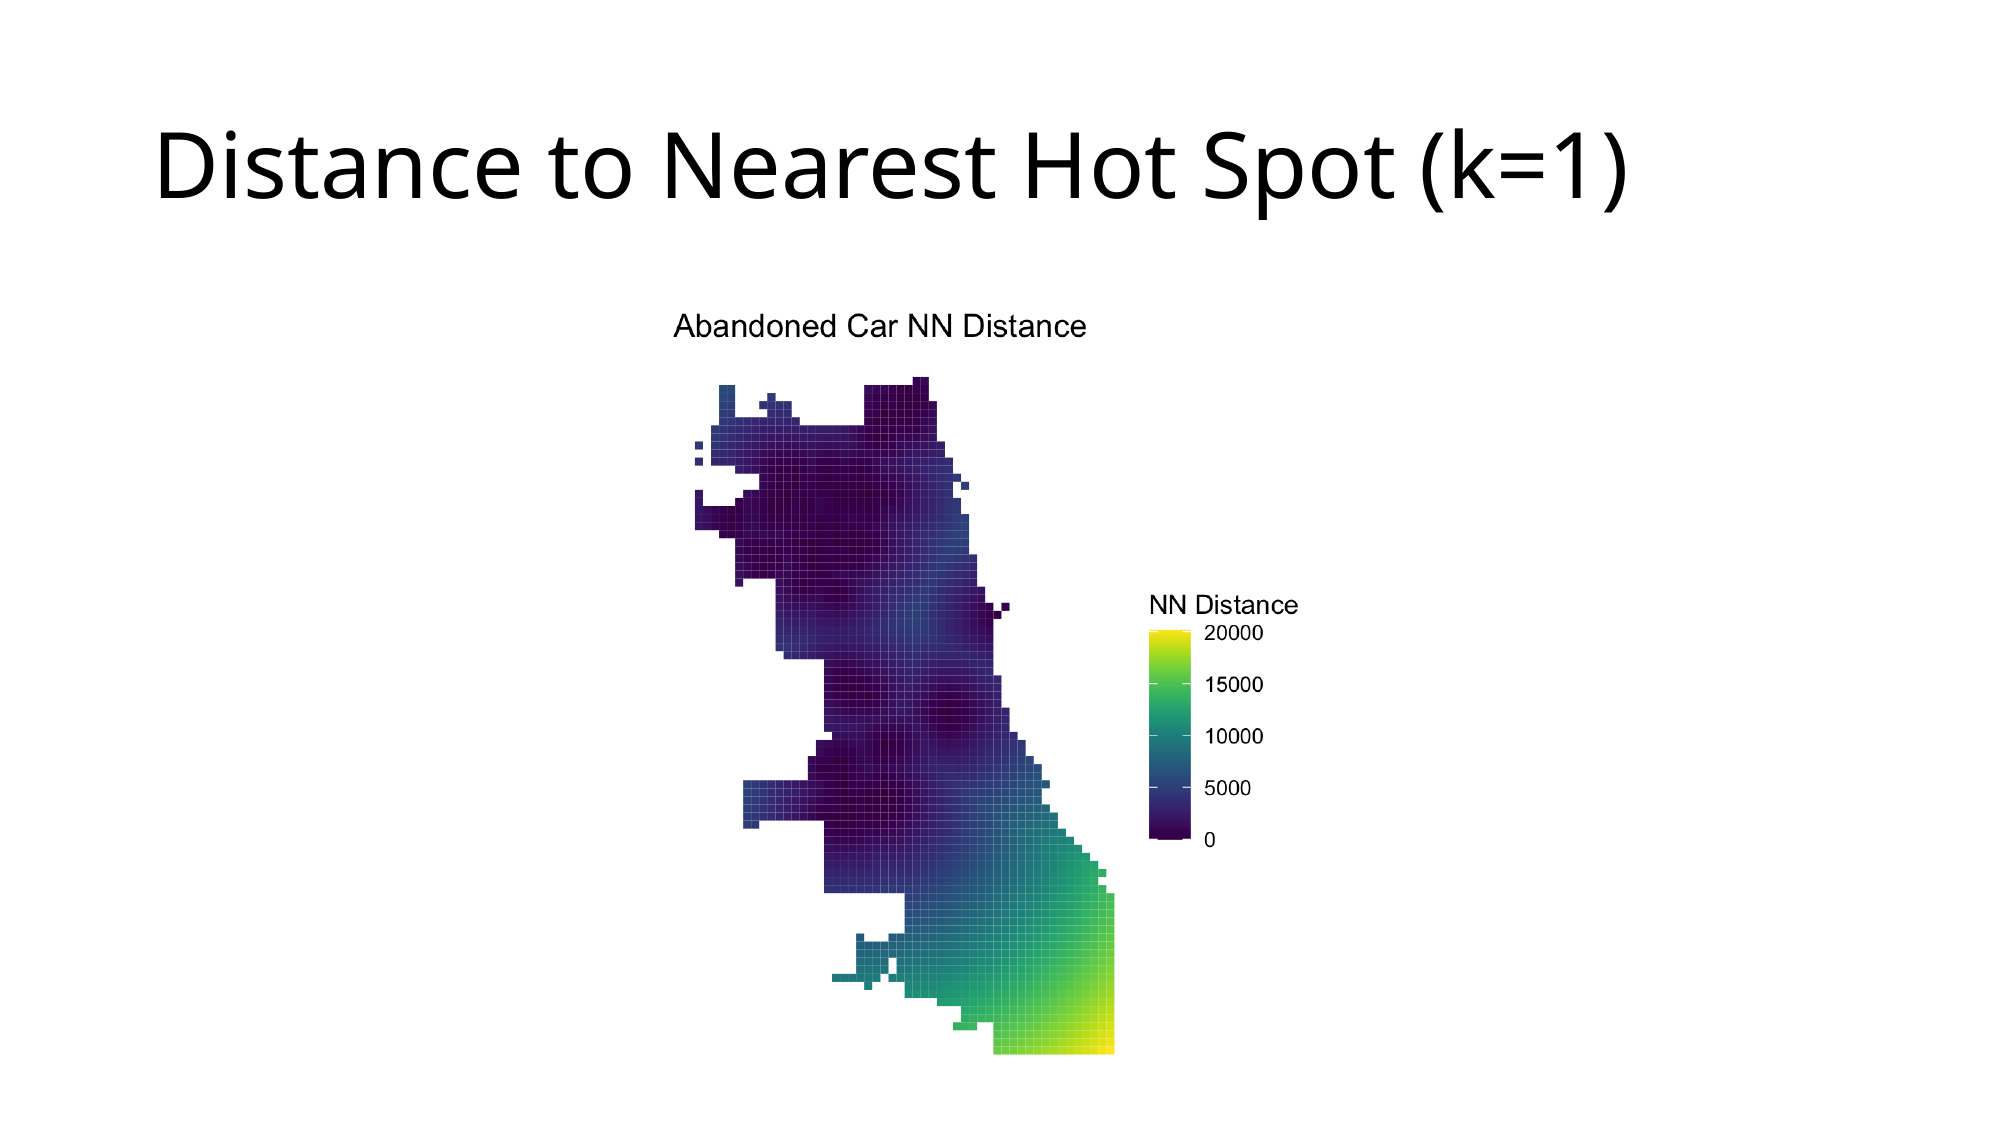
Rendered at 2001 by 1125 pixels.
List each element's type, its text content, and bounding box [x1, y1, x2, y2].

title Distance to Nearest Hot Spot (k=1) [137, 59, 1863, 278]
picture [347, 300, 1624, 1089]
